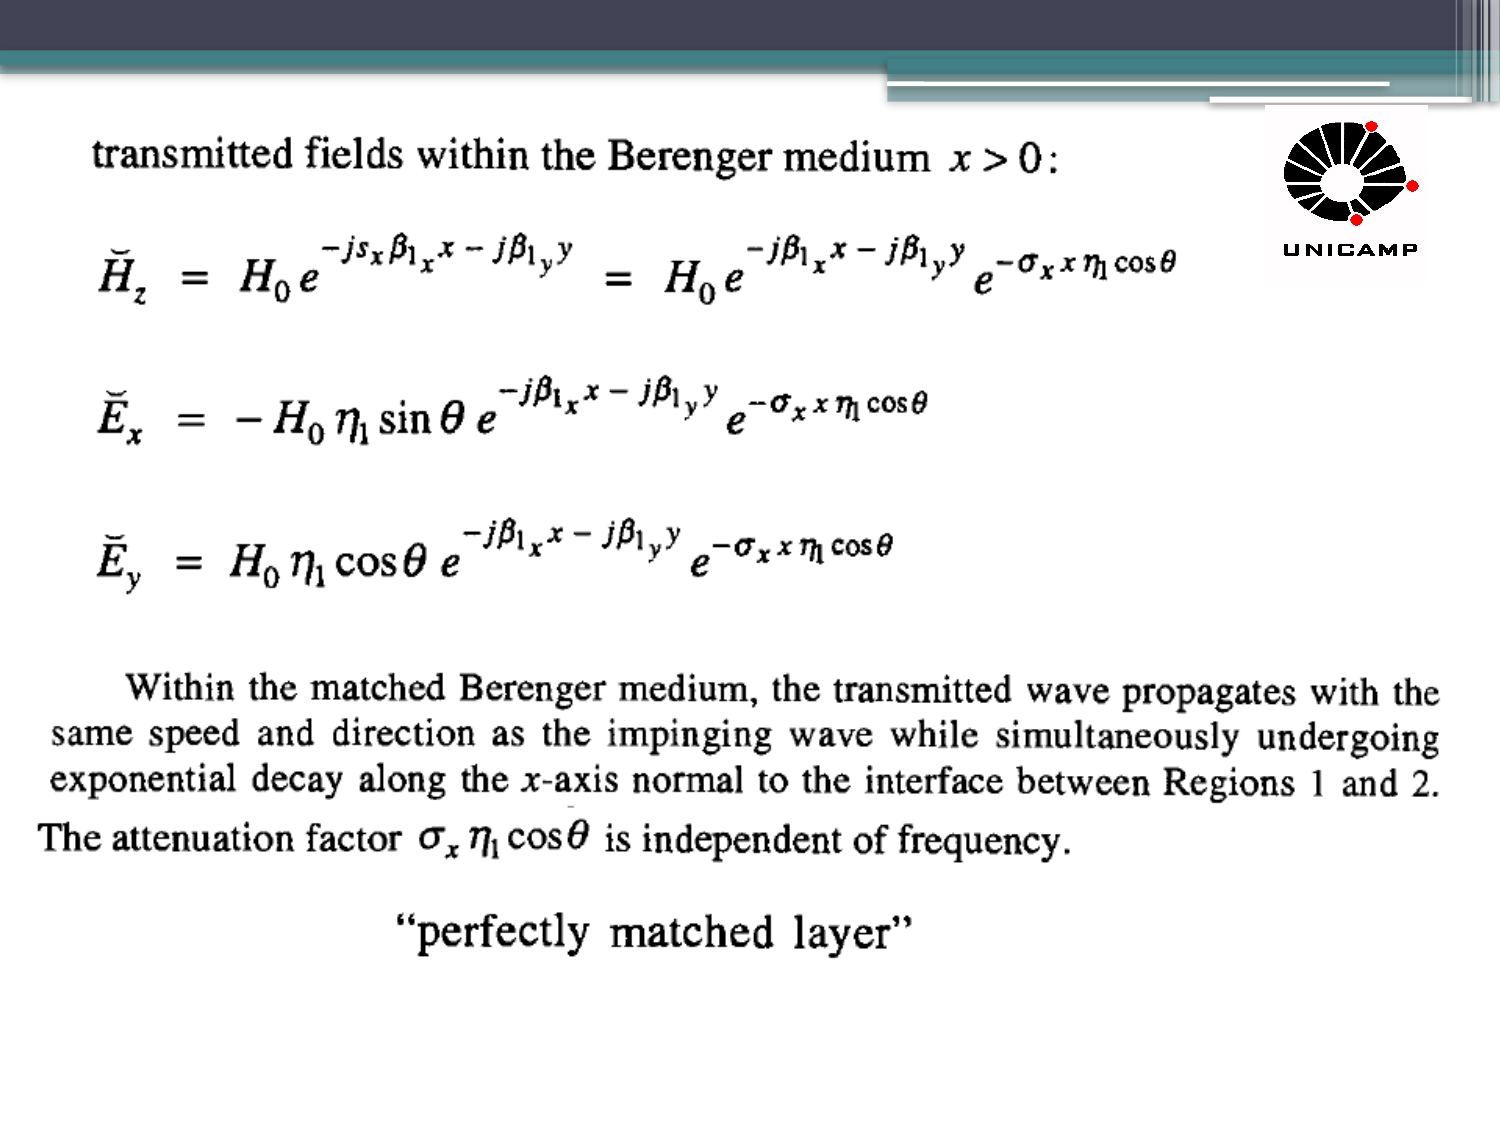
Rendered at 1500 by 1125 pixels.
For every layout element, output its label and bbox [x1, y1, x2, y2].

picture [34, 656, 1448, 966]
picture [58, 116, 1187, 607]
picture [1265, 105, 1428, 281]
